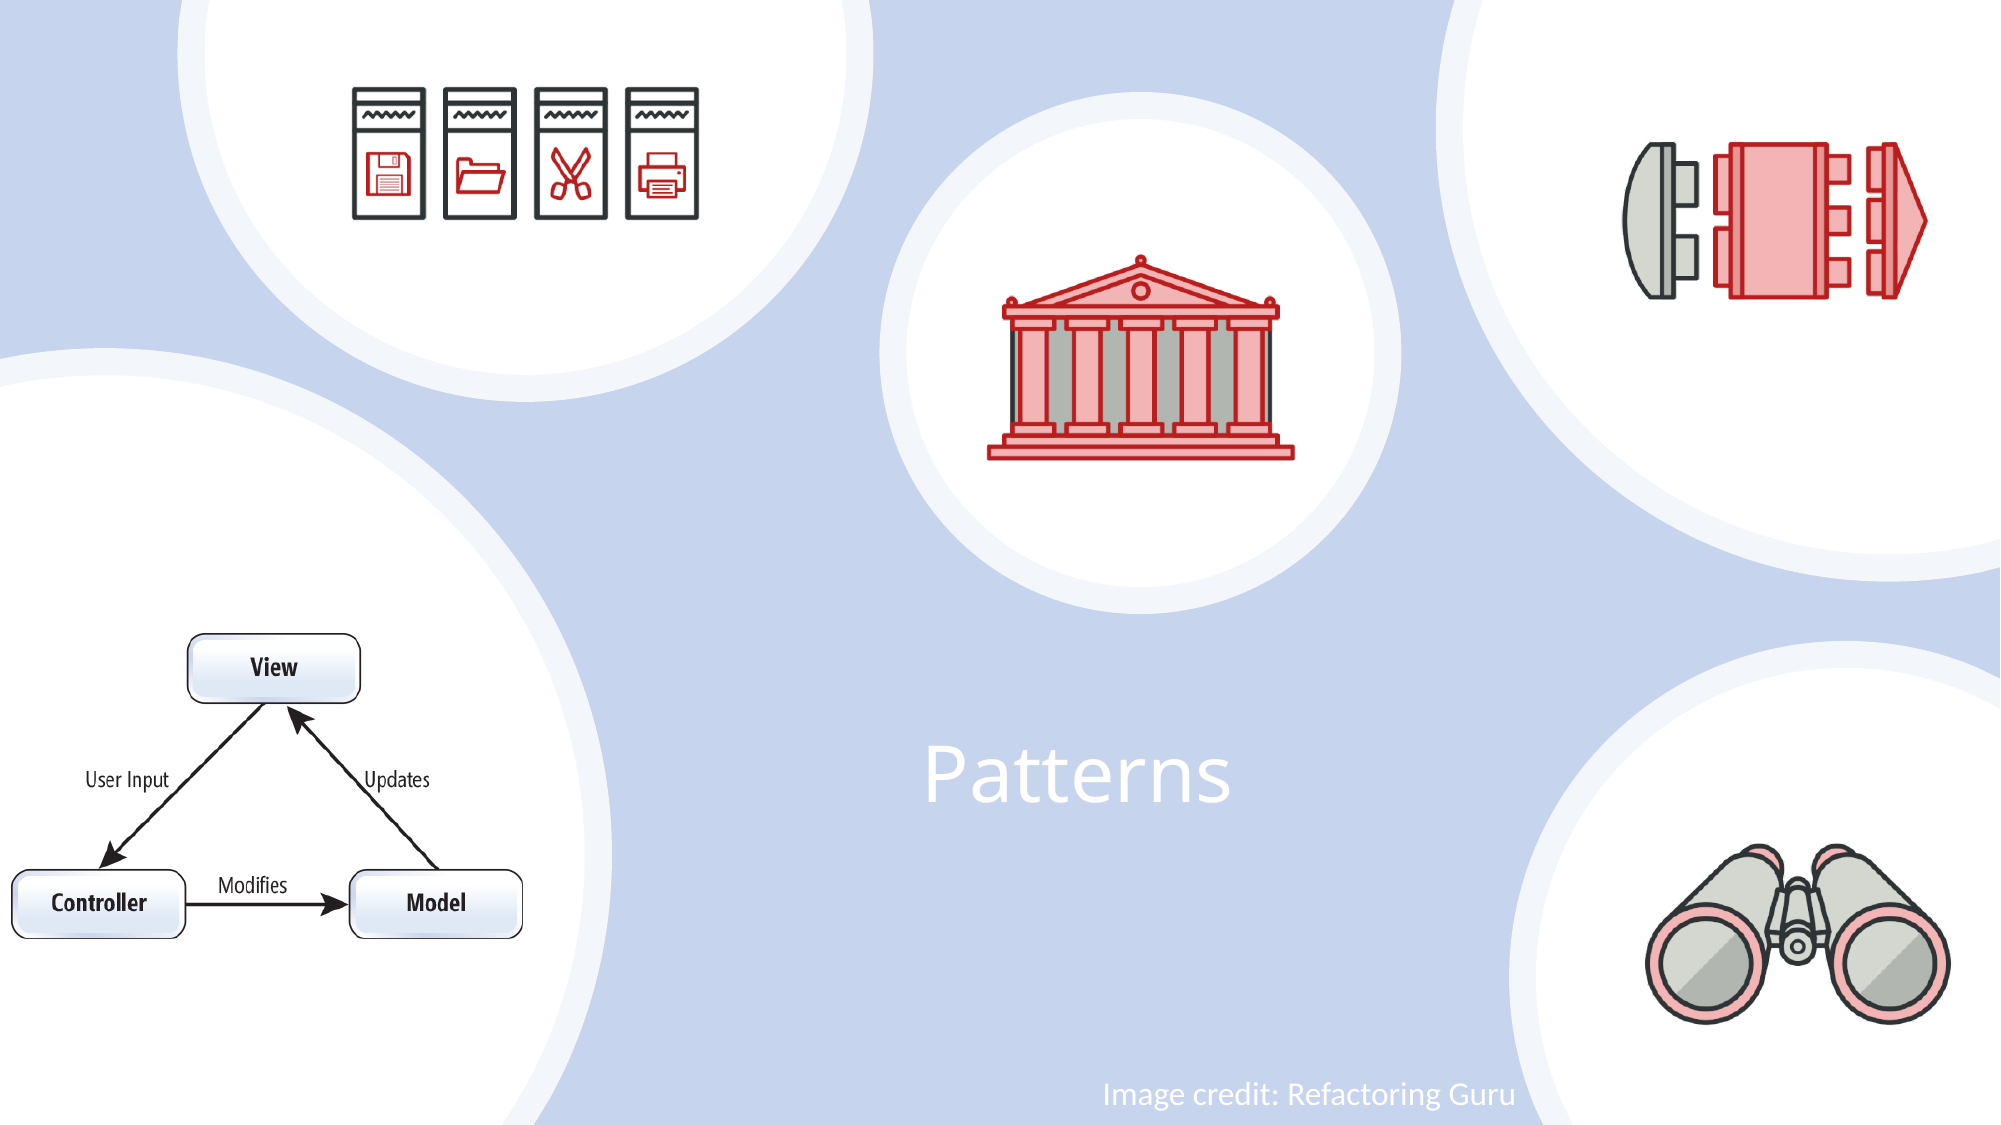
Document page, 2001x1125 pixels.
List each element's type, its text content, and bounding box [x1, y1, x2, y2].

picture [11, 633, 523, 939]
text_box [203, 0, 848, 376]
text_box [1434, 0, 2000, 583]
text_box [1508, 639, 2000, 1125]
title Patterns [906, 726, 1316, 828]
picture [333, 16, 716, 290]
text_box [176, 0, 875, 403]
picture [1612, 106, 1933, 335]
list Image credit: Refactoring Guru [1087, 1059, 1539, 1121]
text_box [1461, 0, 2000, 556]
text_box [0, 347, 614, 1125]
picture [981, 245, 1300, 473]
text_box [878, 90, 1403, 616]
picture [1622, 812, 1973, 1064]
